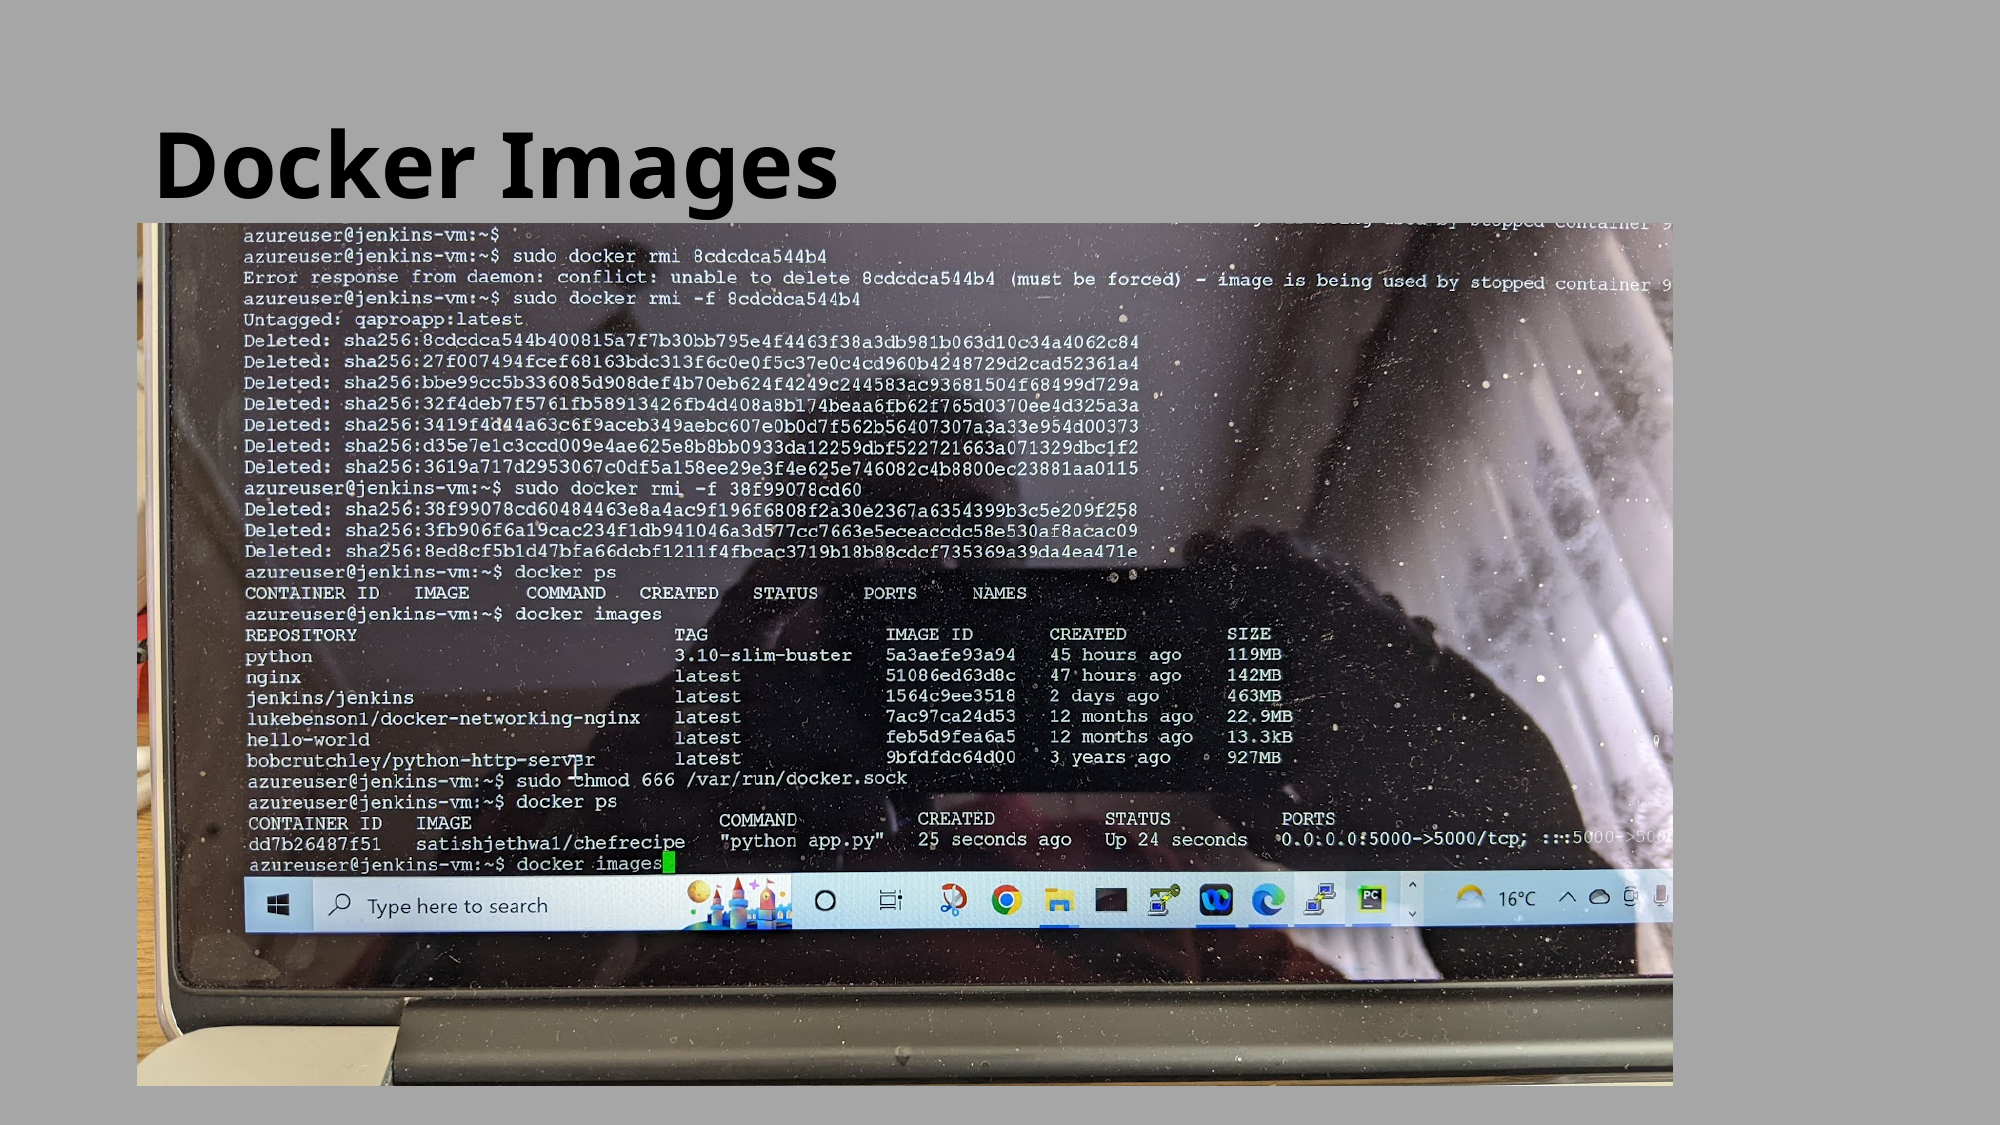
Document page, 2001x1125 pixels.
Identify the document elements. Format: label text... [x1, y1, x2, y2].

title Docker Images [137, 59, 1863, 278]
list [137, 223, 1673, 1086]
